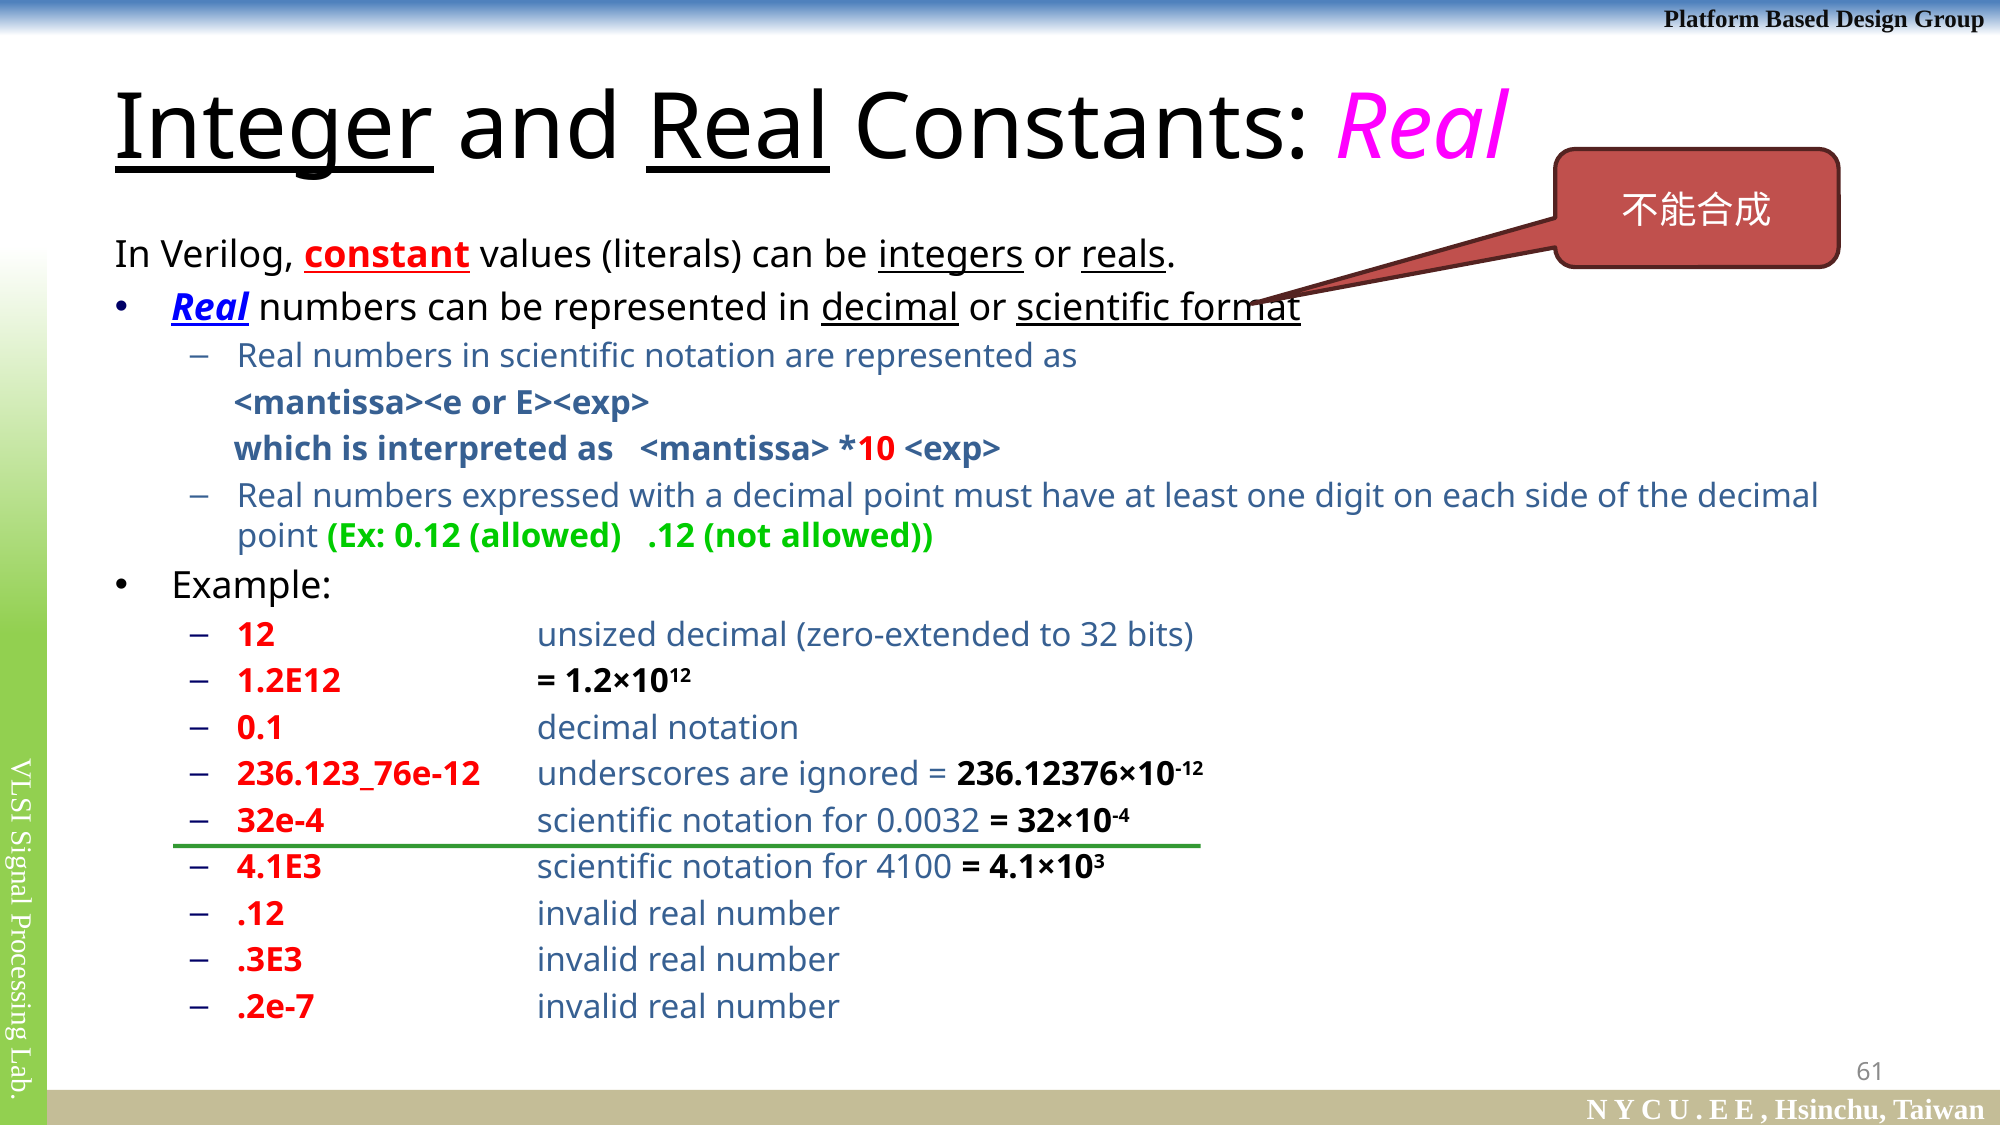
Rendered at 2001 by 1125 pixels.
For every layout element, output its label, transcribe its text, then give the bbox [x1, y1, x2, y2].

text_box 不能合成 [1249, 146, 1841, 306]
title Integer and Real Constants: Real [99, 44, 1901, 200]
list In Verilog, constant values (literals) can be integers or reals. Real numbers can be represented in decimal or scientific format Real numbers in scientific notation are represented as <mantissa><e or E><exp> which is interpreted as <mantissa> *10 <exp> Real numbers expressed with a decimal point must have at least one digit on each side of the decimal point (Ex: 0.12 (allowed) .12 (not allowed)) Example: 12 unsized decimal (zero-extended to 32 bits) 1.2E12 = 1.2×1012 0.1 decimal notation 236.123_76e-12 underscores are ignored = 236.12376×10-12 32e-4 scientific notation for 0.0032 = 32×10-4 4.1E3 scientific notation for 4100 = 4.1×103 .12 invalid real number .3E3 invalid real number .2e-7 invalid real number [99, 222, 1901, 1044]
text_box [0, 472, 47, 476]
slide_number 61 [1433, 1042, 1900, 1103]
